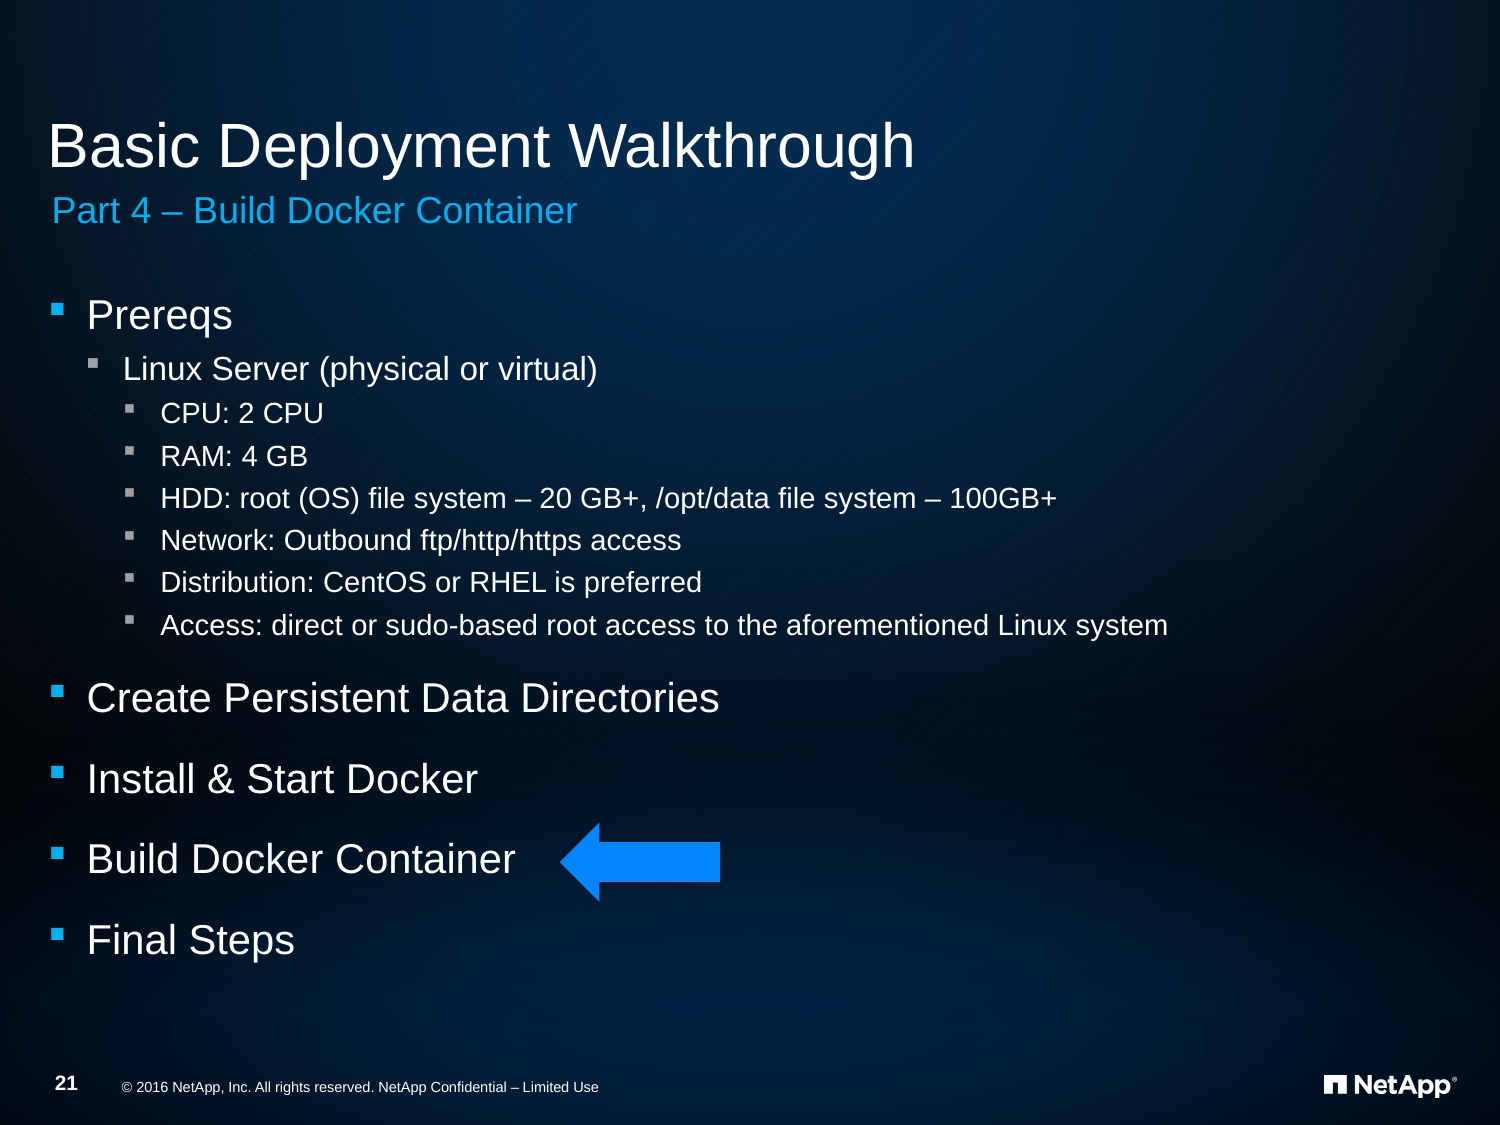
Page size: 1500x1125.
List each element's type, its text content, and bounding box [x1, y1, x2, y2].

text_box [558, 821, 722, 903]
title Basic Deployment Walkthrough [33, 38, 1440, 187]
picture [0, 0, 1500, 1125]
footer © 2016 NetApp, Inc. All rights reserved. NetApp Confidential – Limited Use [118, 1063, 912, 1103]
list Part 4 – Build Docker Container [36, 181, 1439, 248]
list Prereqs Linux Server (physical or virtual) CPU: 2 CPU RAM: 4 GB HDD: root (OS) file system – 20 GB+, /opt/data file system – 100GB+ Network: Outbound ftp/http/https access Distribution: CentOS or RHEL is preferred Access: direct or sudo-based root access to the aforementioned Linux system Create Persistent Data Directories Install & Start Docker Build Docker Container Final Steps [33, 284, 1440, 1020]
slide_number 21 [39, 1059, 118, 1103]
